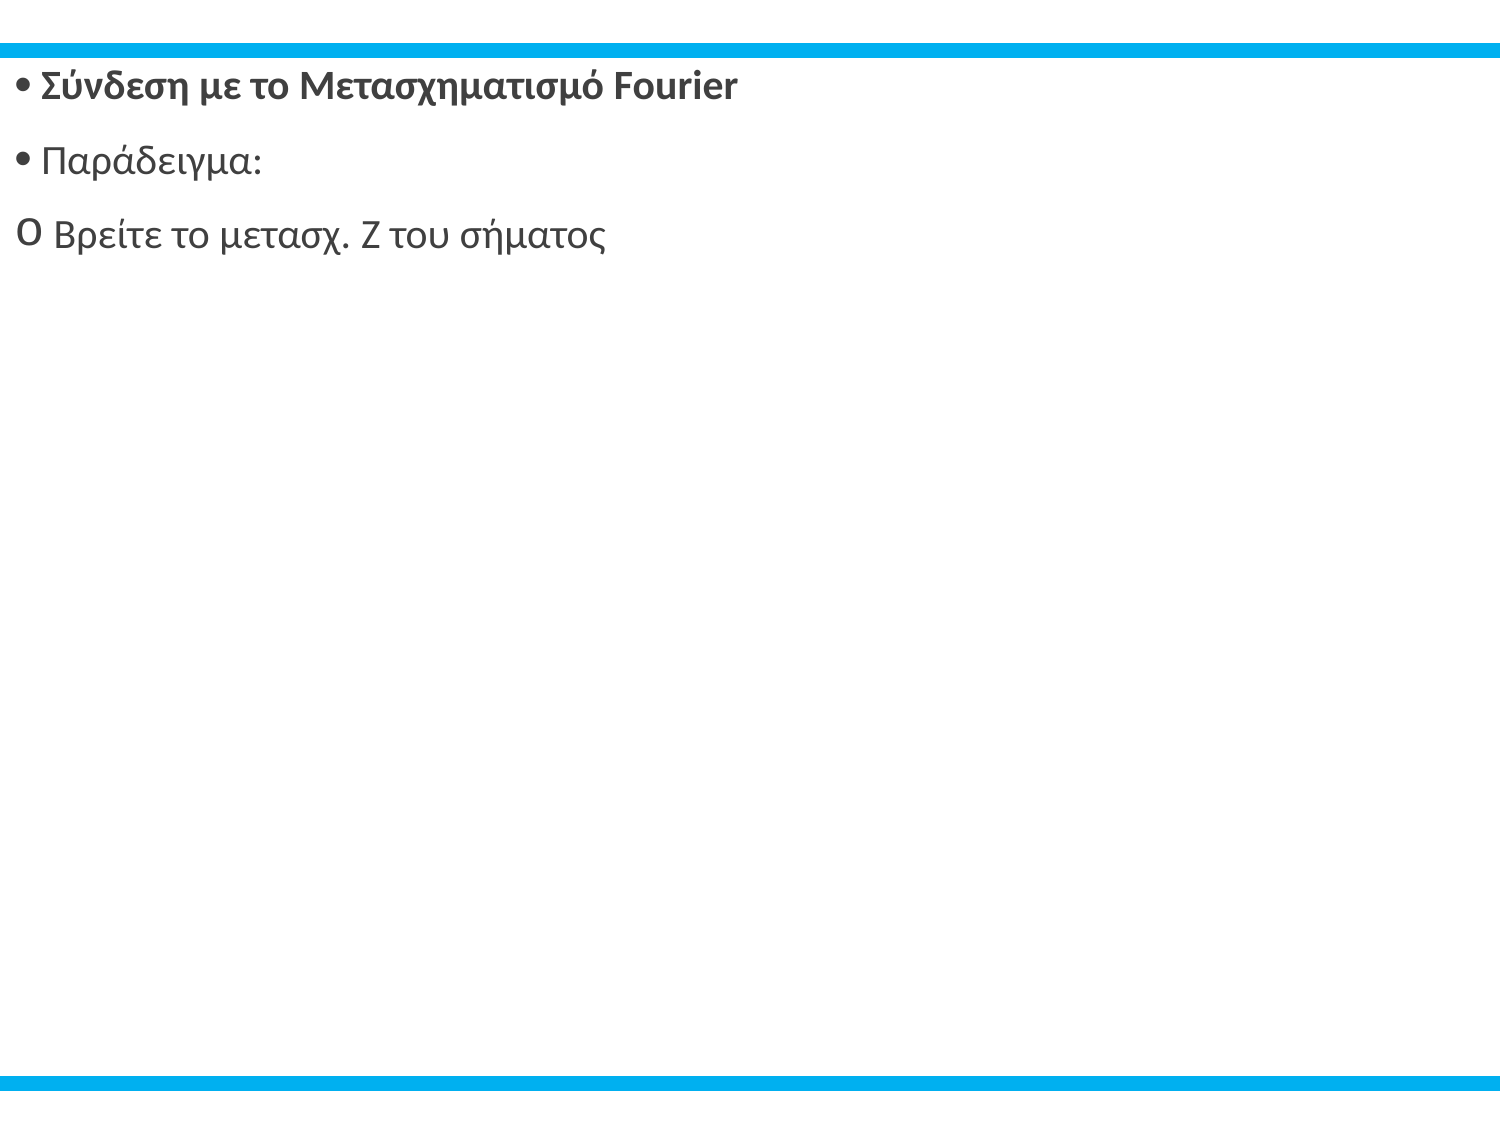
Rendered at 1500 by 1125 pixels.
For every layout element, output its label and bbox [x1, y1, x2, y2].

text_box [0, 1076, 1500, 1091]
text_box [0, 43, 1500, 58]
